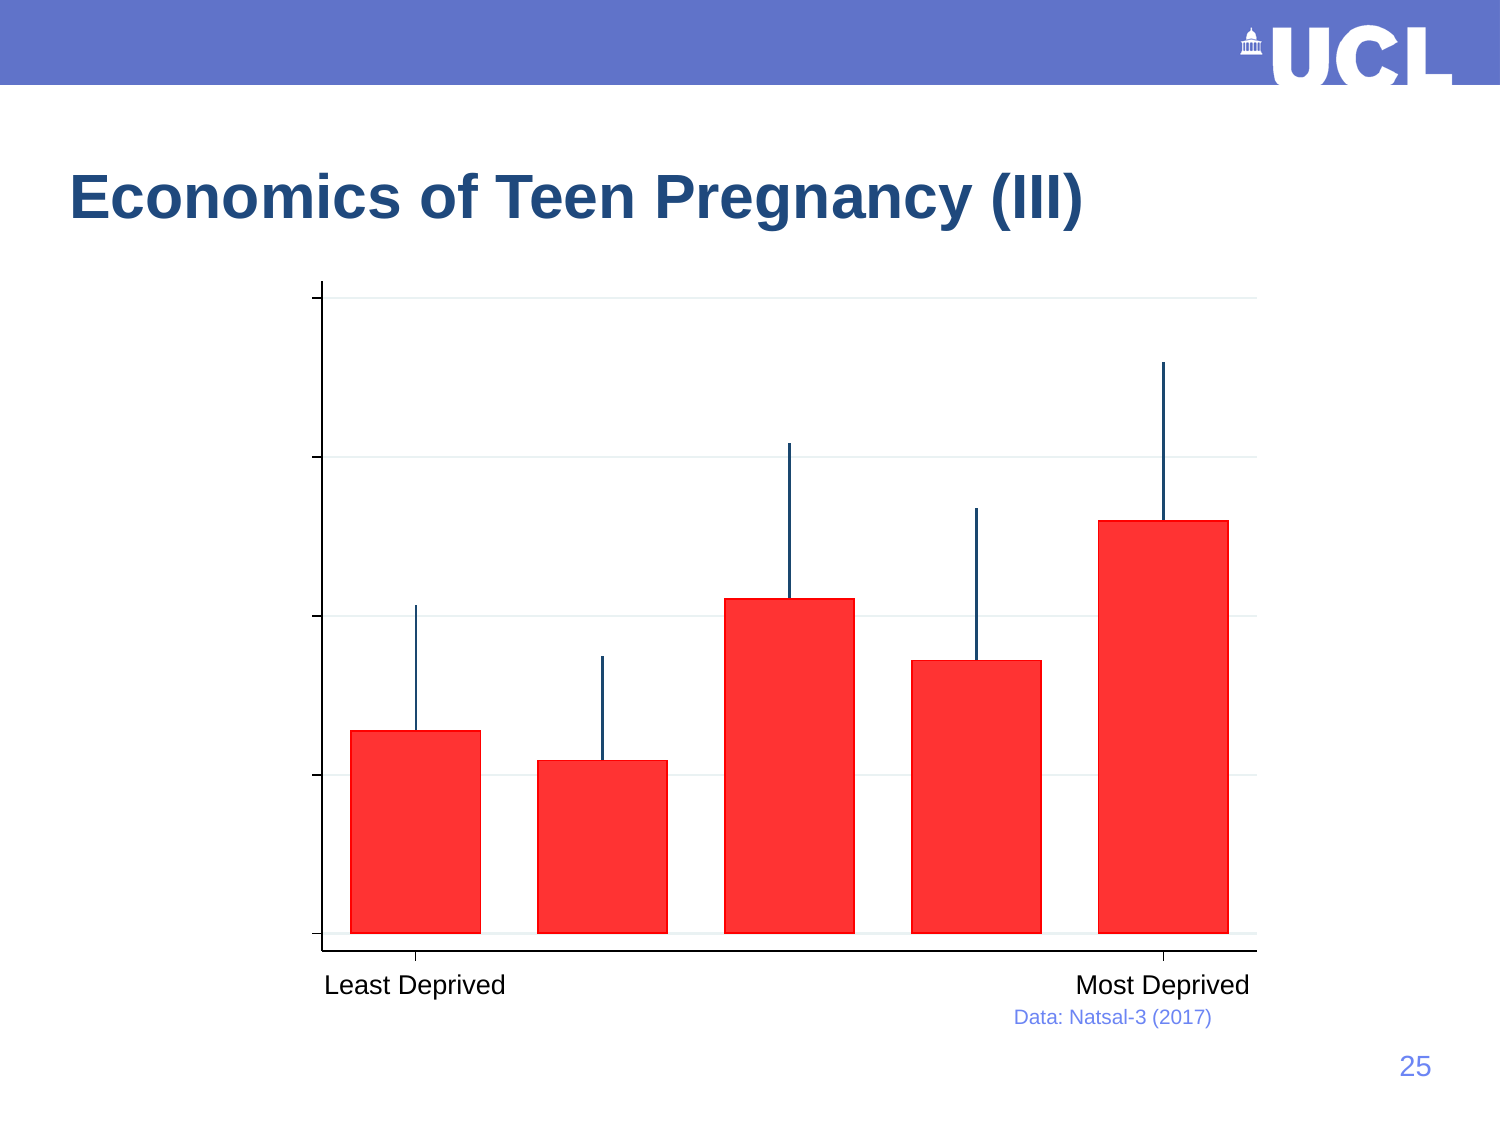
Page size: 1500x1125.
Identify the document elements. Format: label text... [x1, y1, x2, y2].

title Economics of Teen Pregnancy (III) [54, 148, 1447, 244]
picture [206, 243, 1295, 1040]
slide_number 24 [1281, 1039, 1447, 1118]
